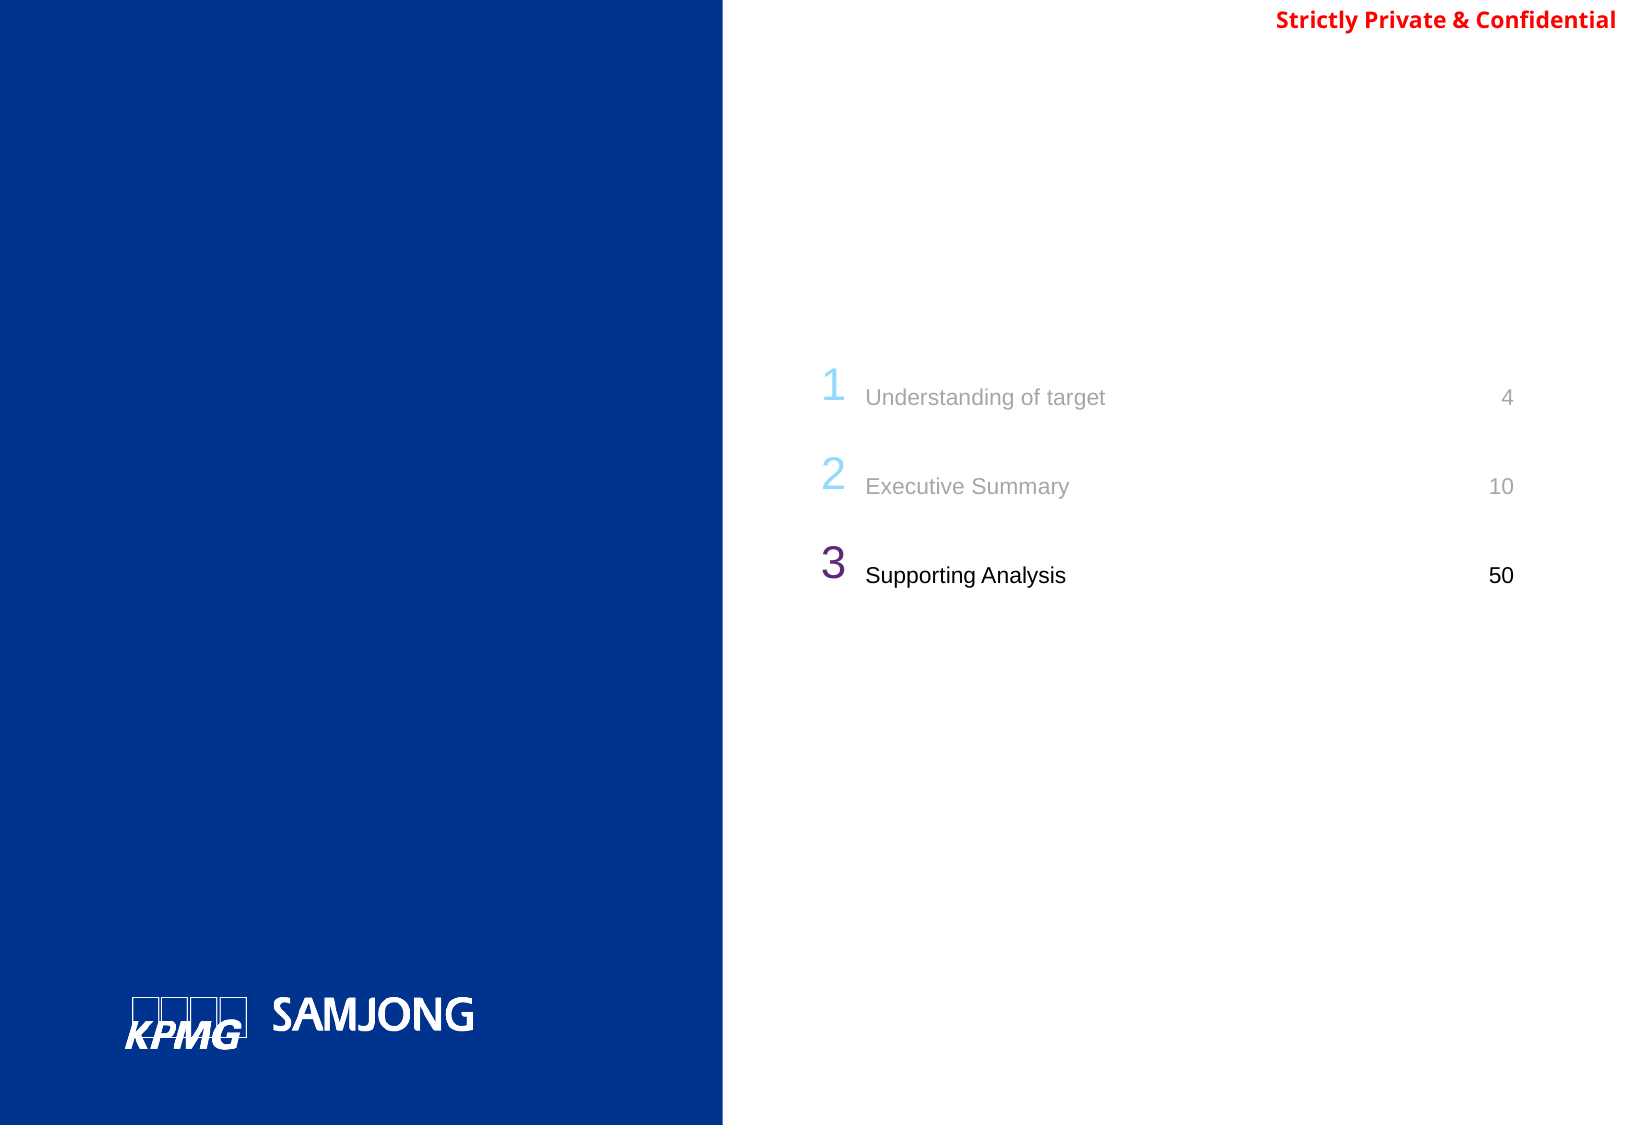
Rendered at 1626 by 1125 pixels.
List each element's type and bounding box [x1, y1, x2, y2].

picture [111, 955, 486, 1092]
table_cell [776, 429, 1528, 696]
table_header [776, 340, 1528, 429]
